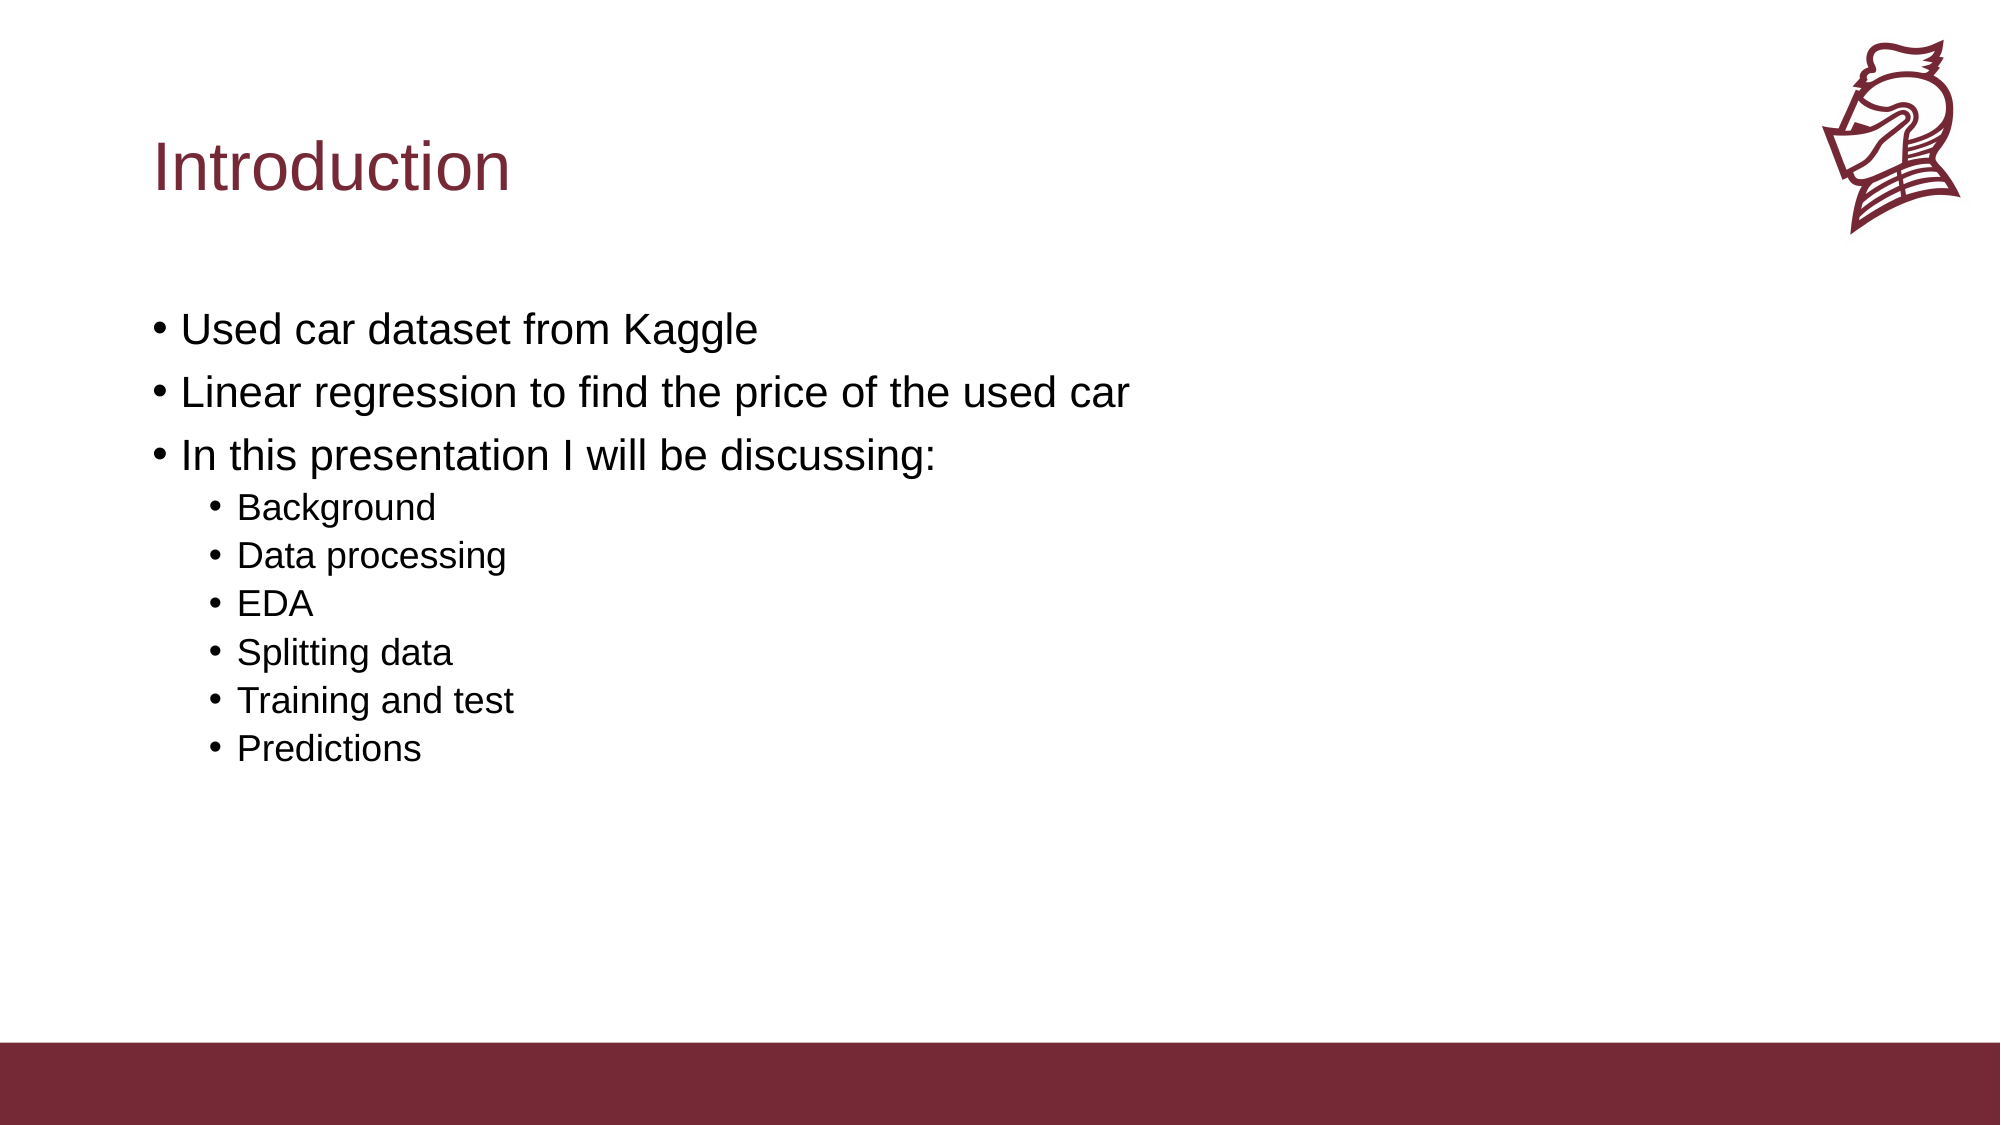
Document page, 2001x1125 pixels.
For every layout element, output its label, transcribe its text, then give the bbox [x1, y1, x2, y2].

list Used car dataset from Kaggle Linear regression to find the price of the used car In this presentation I will be discussing: Background Data processing EDA Splitting data Training and test Predictions [137, 299, 1863, 1014]
picture [1813, 30, 1972, 248]
title Introduction [137, 59, 1863, 278]
